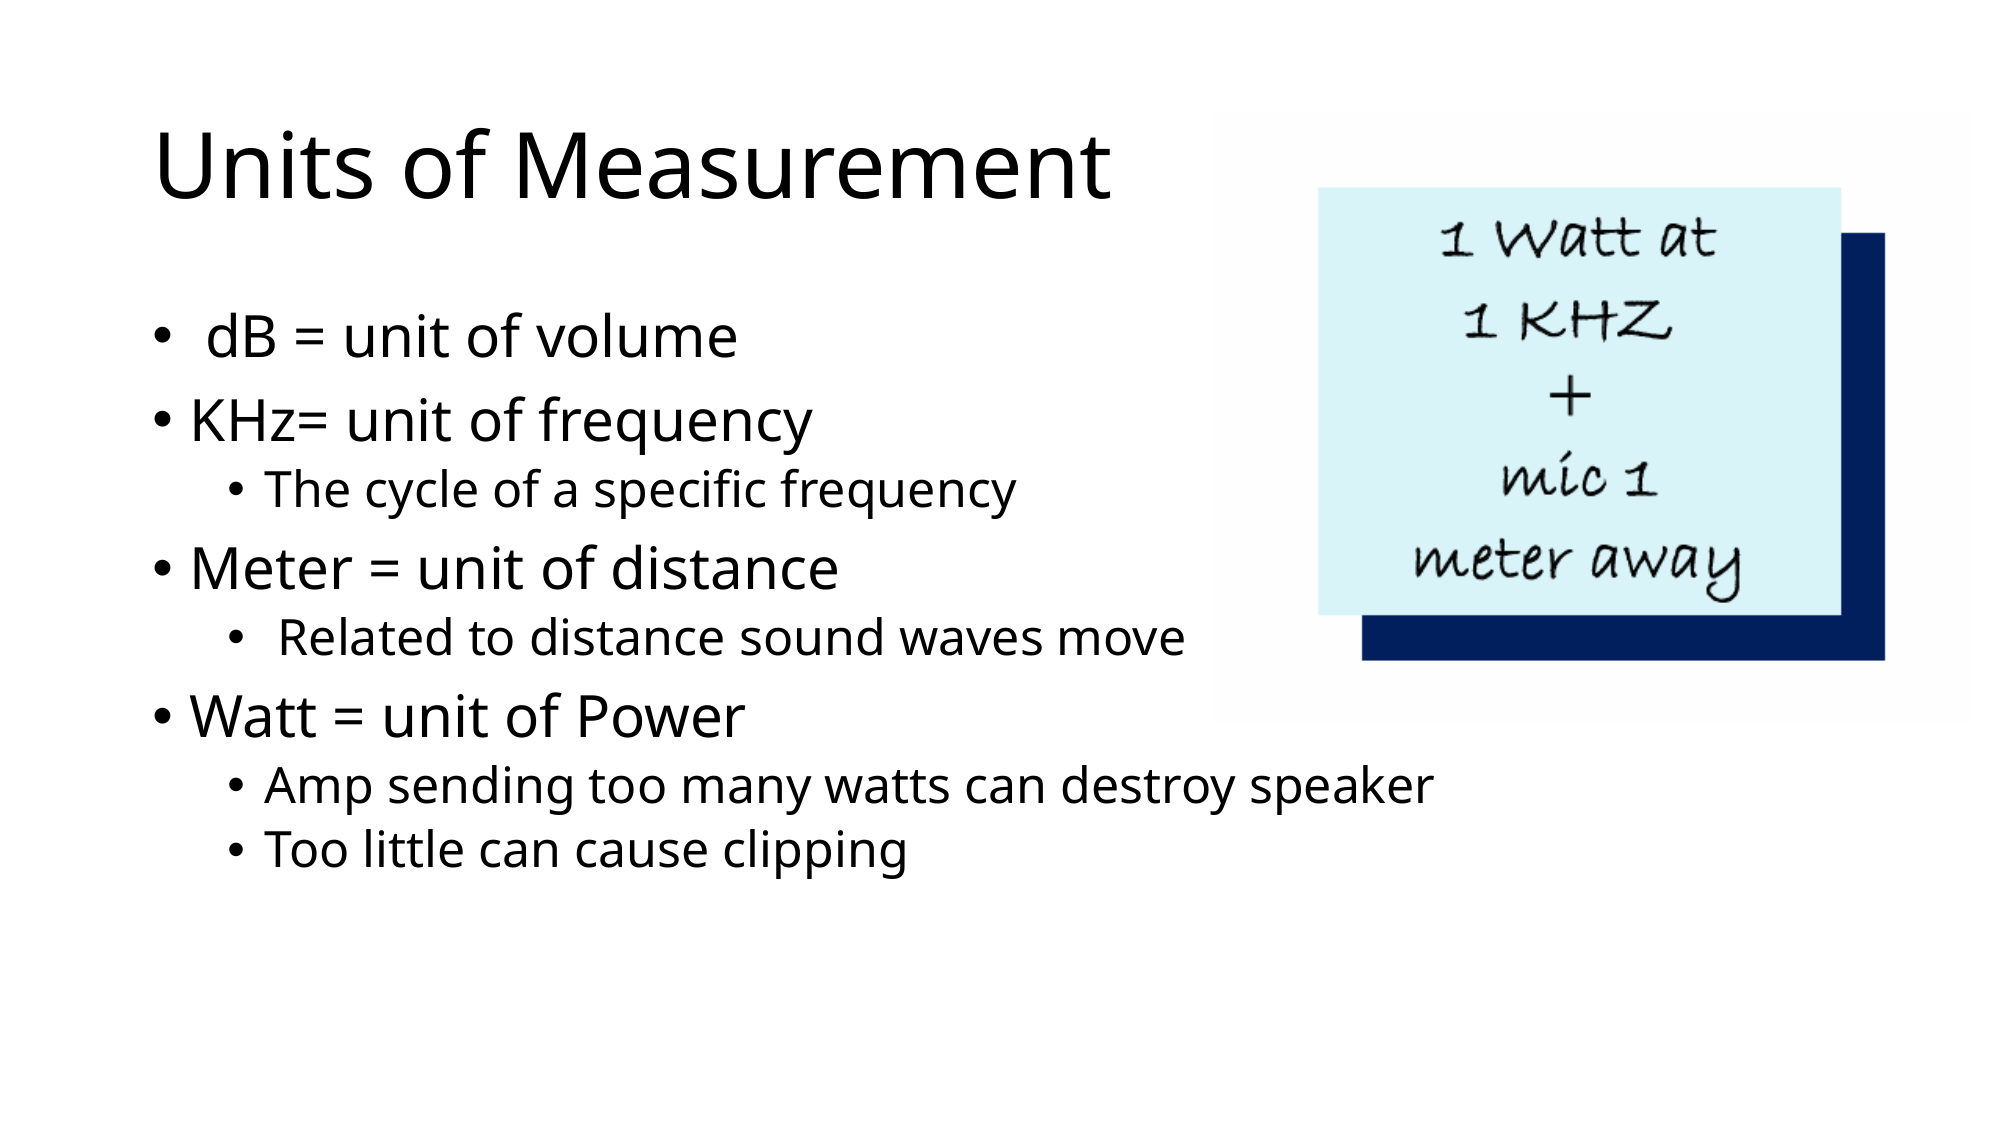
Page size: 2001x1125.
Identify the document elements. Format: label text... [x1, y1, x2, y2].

picture [1212, 111, 1973, 722]
title Units of Measurement [137, 59, 1863, 278]
list dB = unit of volume KHz= unit of frequency The cycle of a specific frequency Meter = unit of distance Related to distance sound waves move Watt = unit of Power Amp sending too many watts can destroy speaker Too little can cause clipping [137, 299, 1863, 1014]
